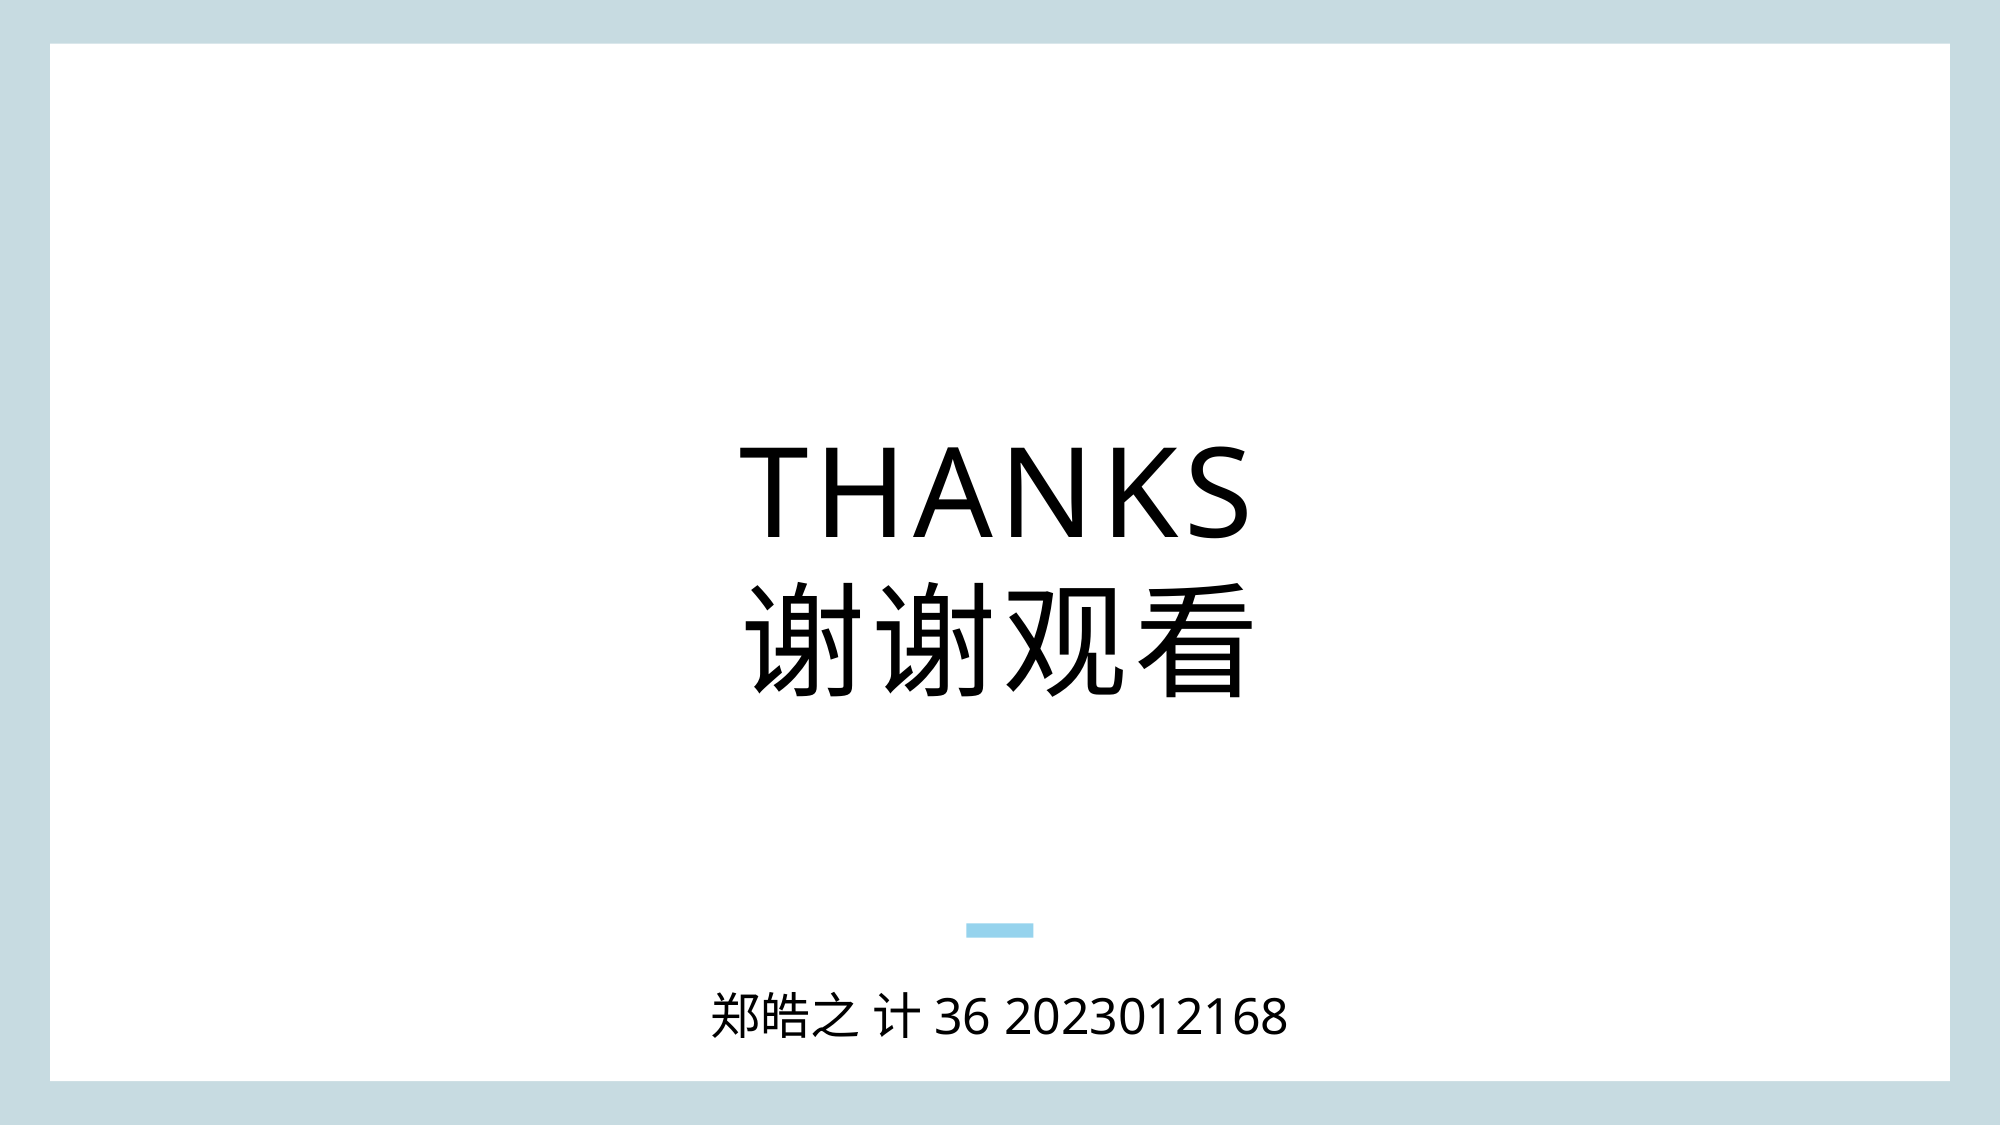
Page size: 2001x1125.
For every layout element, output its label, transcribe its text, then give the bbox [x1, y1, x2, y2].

subtitle 郑皓之 计36 2023012168​ [249, 991, 1750, 1050]
title THANKS 谢谢观看 [137, 510, 1863, 615]
